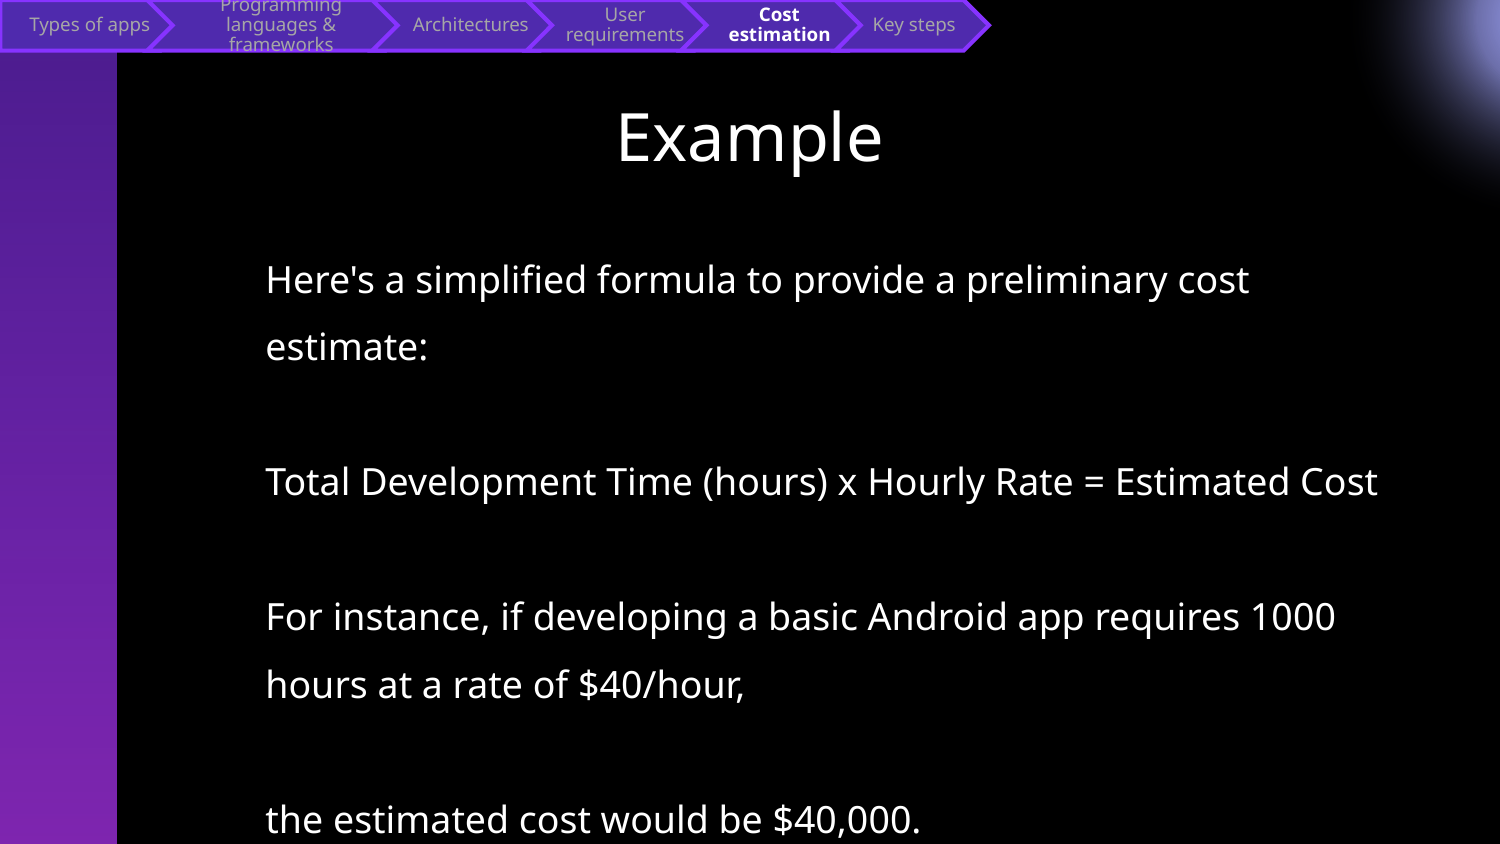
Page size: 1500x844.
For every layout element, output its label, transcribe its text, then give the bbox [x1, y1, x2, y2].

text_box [0, 0, 990, 51]
text_box Here's a simplified formula to provide a preliminary cost estimate: Total Development Time (hours) x Hourly Rate = Estimated Cost For instance, if developing a basic Android app requires 1000 hours at a rate of $40/hour, the estimated cost would be $40,000. [250, 225, 1409, 844]
title Example [116, 79, 1383, 174]
